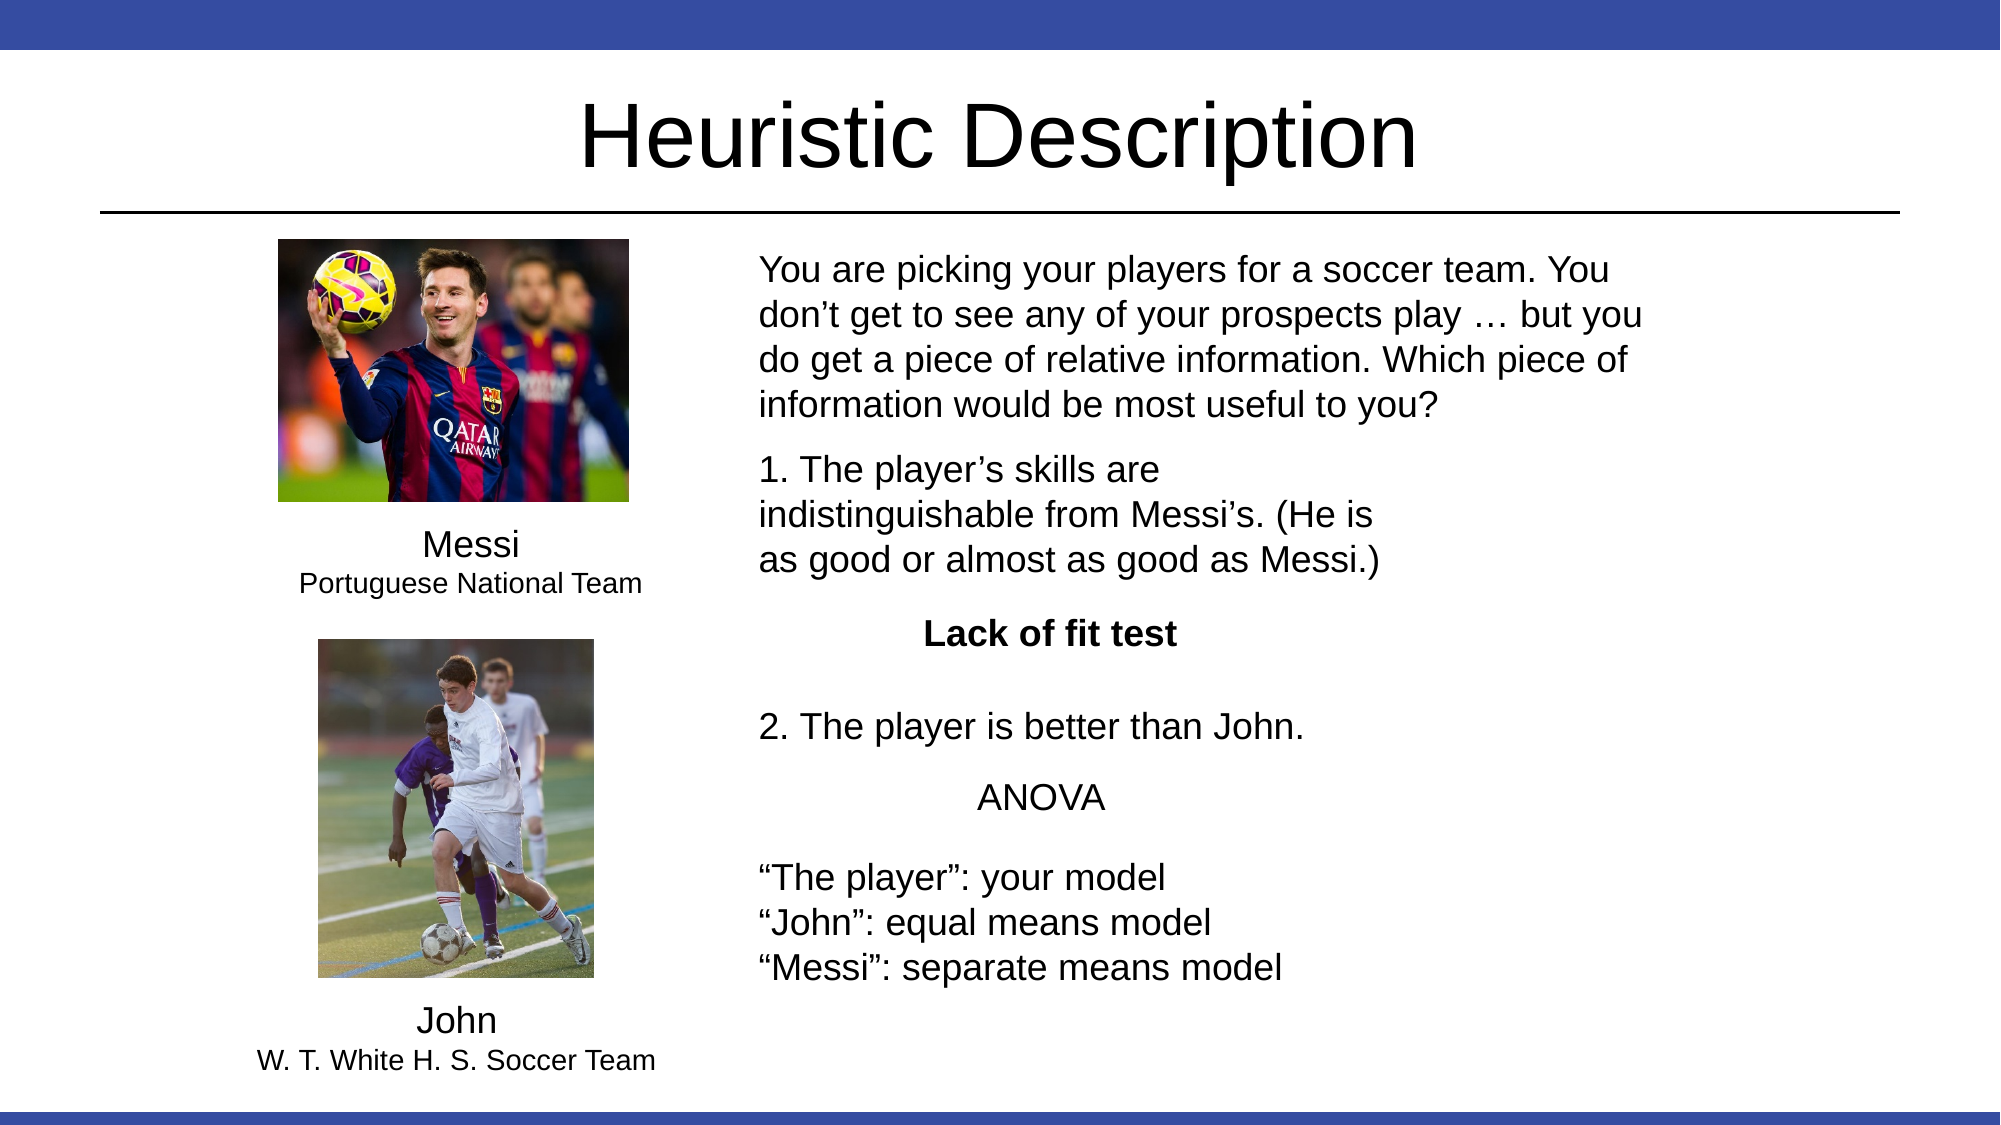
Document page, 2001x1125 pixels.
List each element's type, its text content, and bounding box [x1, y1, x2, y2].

text_box Messi Portuguese National Team [276, 512, 666, 609]
text_box ANOVA [962, 765, 1125, 827]
picture [318, 639, 595, 978]
text_box Lack of fit test [869, 601, 1232, 663]
text_box You are picking your players for a soccer team. You don’t get to see any of your prospects play … but you do get a piece of relative information. Which piece of information would be most useful to you? [743, 237, 1669, 435]
title Heuristic Description [99, 37, 1900, 225]
text_box John W. T. White H. S. Soccer Team [237, 988, 676, 1085]
text_box “The player”: your model “John”: equal means model “Messi”: separate means model [743, 845, 1344, 997]
text_box 2. The player is better than John. [743, 694, 1344, 755]
picture [278, 239, 629, 503]
text_box 1. The player’s skills are indistinguishable from Messi’s. (He is as good or almost as good as Messi.) [743, 437, 1408, 589]
